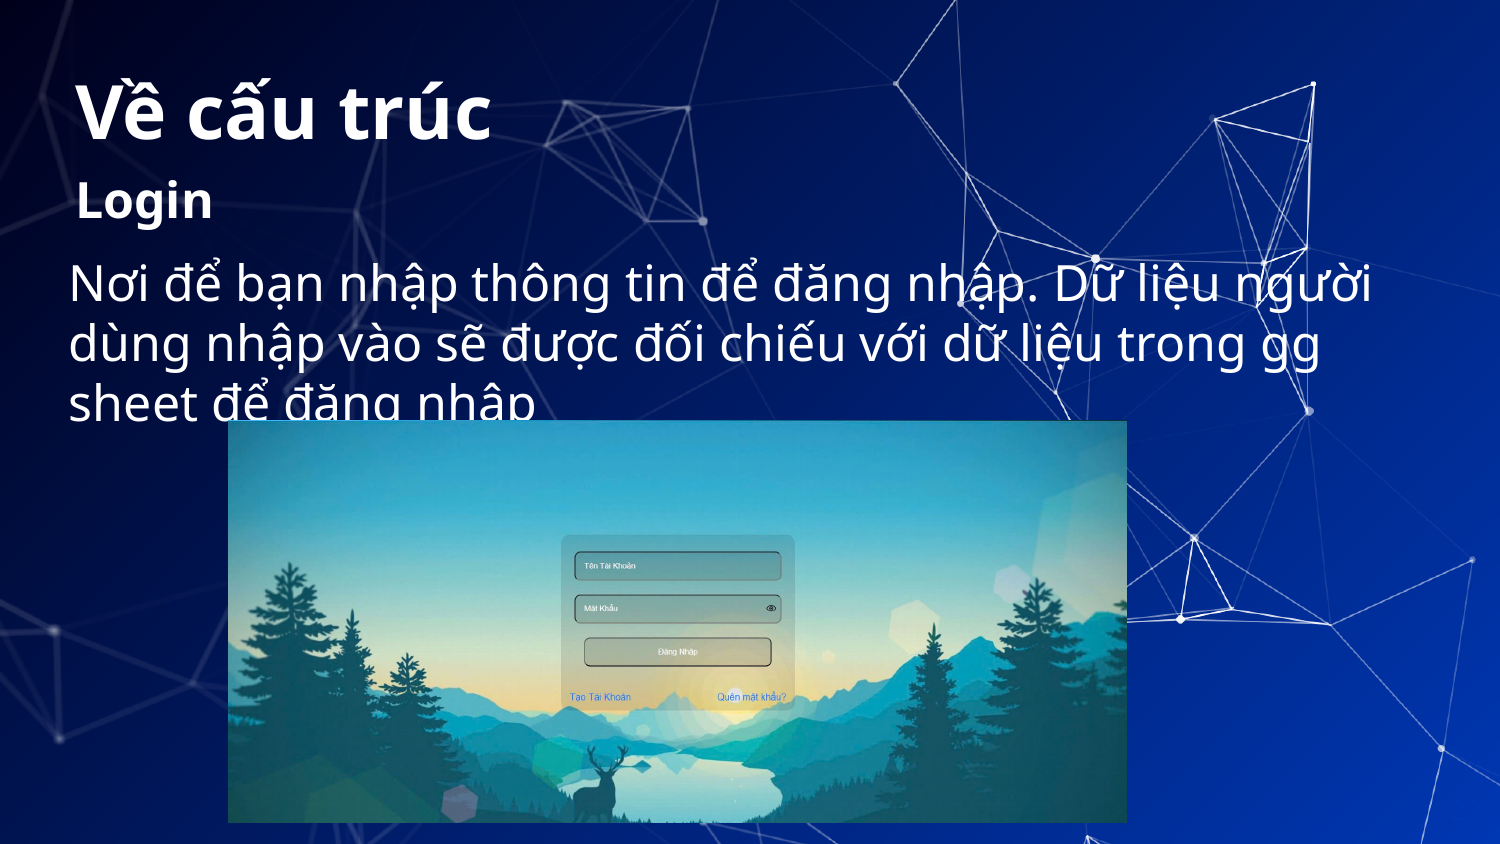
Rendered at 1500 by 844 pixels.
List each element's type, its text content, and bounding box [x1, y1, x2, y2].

list Login [75, 168, 1327, 243]
text_box Nơi để bạn nhập thông tin để đăng nhập. Dữ liệu người dùng nhập vào sẽ được đối chiếu với dữ liệu trong gg sheet để đăng nhập [53, 243, 1425, 439]
picture [0, 0, 1500, 844]
title Về cấu trúc [75, 13, 1064, 155]
slide_number 22 [1391, 779, 1482, 844]
